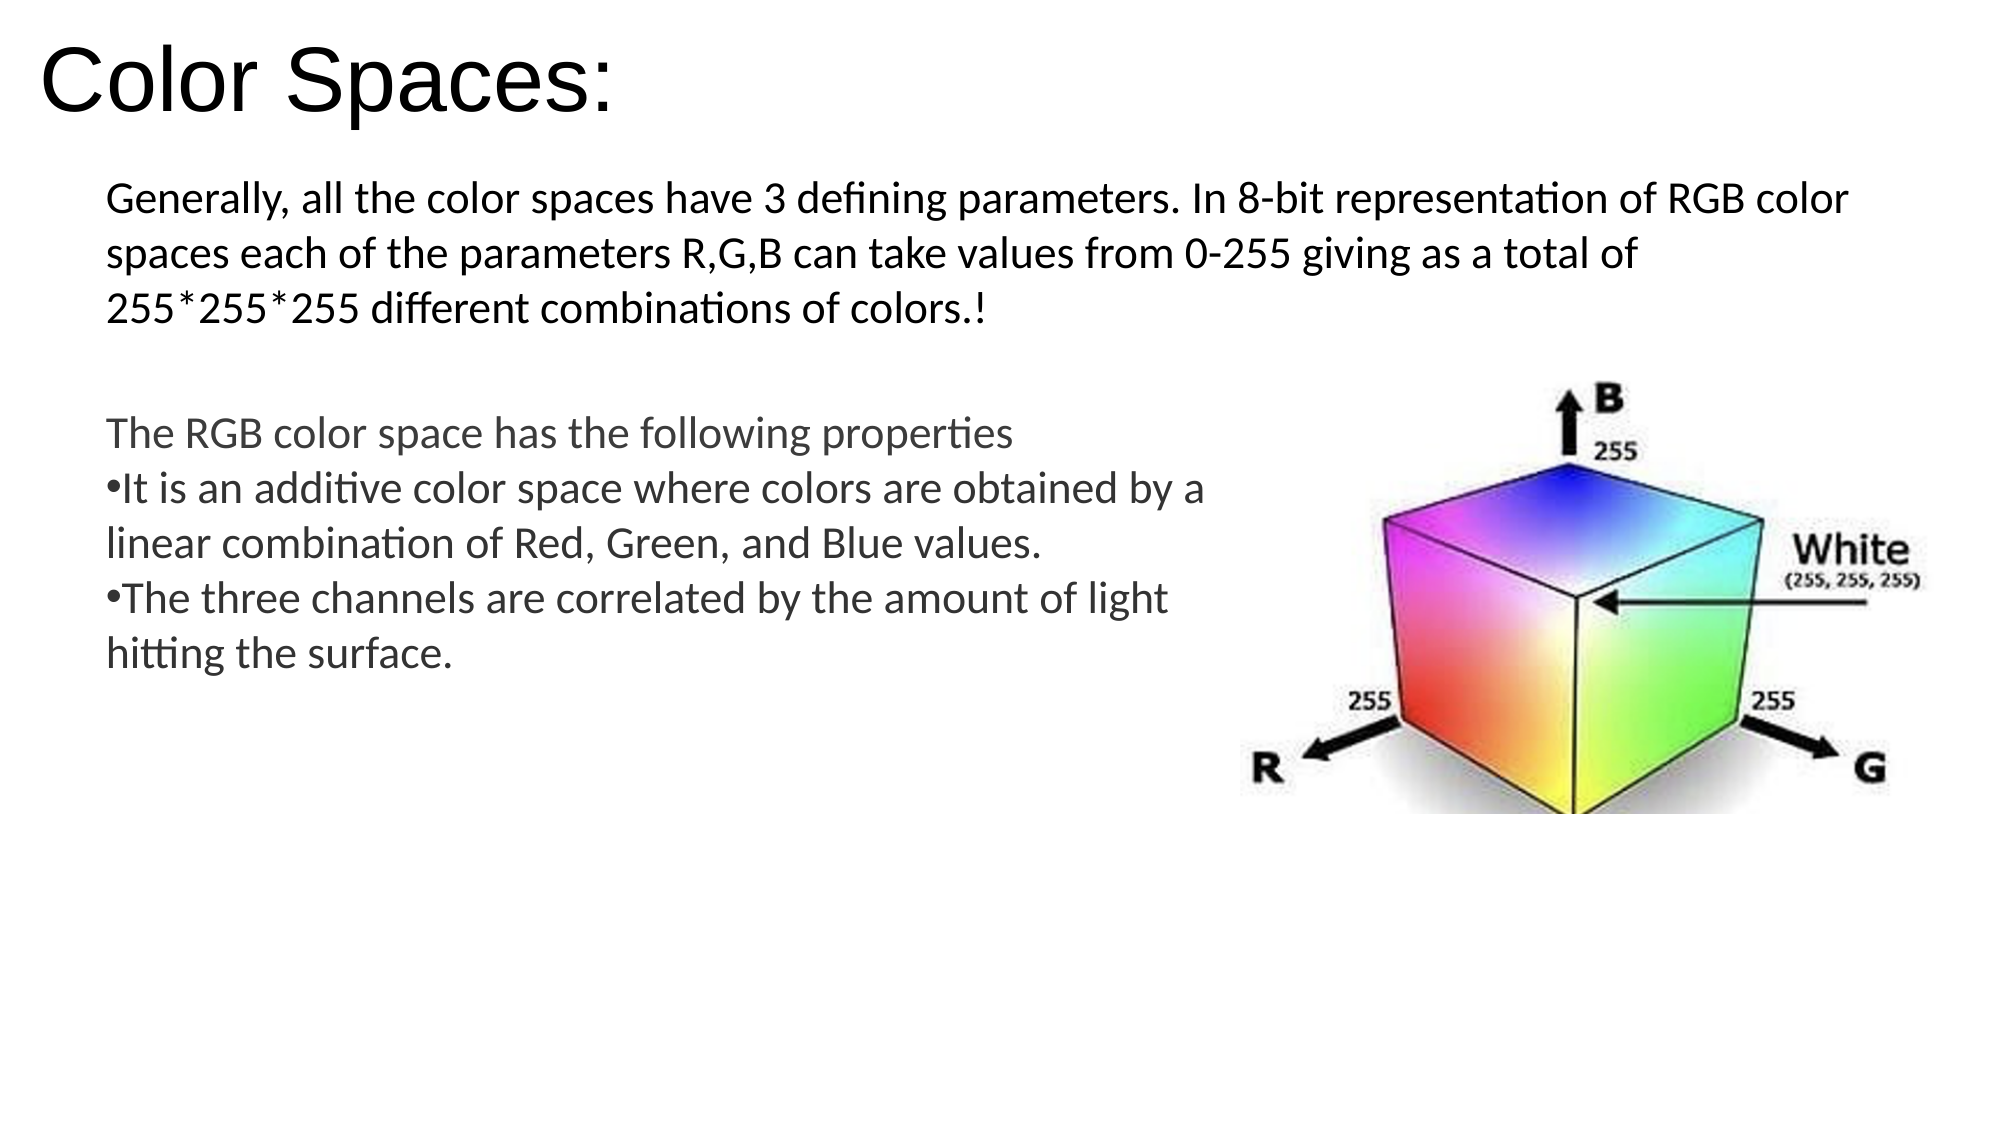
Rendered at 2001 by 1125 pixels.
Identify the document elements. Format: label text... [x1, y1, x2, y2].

text_box Generally, all the color spaces have 3 defining parameters. In 8-bit representation of RGB color spaces each of the parameters R,G,B can take values from 0-255 giving as a total of 255*255*255 different combinations of colors.! [90, 159, 1895, 395]
title Color Spaces: [24, 3, 1670, 160]
picture [1231, 379, 1939, 814]
text_box The RGB color space has the following properties It is an additive color space where colors are obtained by a linear combination of Red, Green, and Blue values. The three channels are correlated by the amount of light hitting the surface. [90, 395, 1226, 796]
